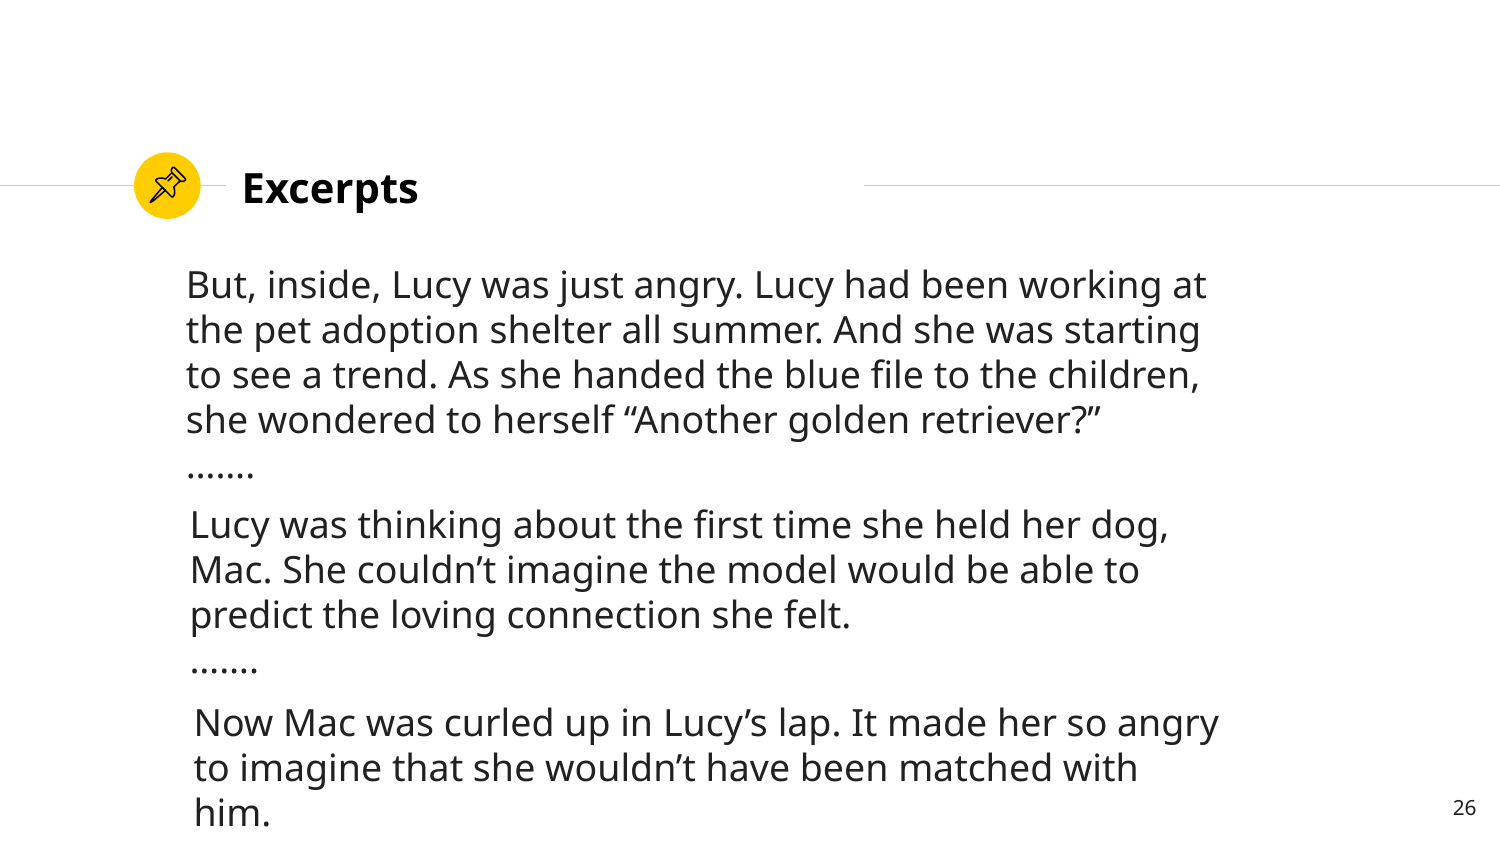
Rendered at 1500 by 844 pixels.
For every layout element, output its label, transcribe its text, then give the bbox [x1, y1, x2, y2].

slide_number ‹#› [1401, 779, 1492, 844]
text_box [150, 166, 186, 203]
text_box Now Mac was curled up in Lucy’s lap. It made her so angry to imagine that she wouldn’t have been matched with him. [178, 691, 1236, 798]
title Excerpts [226, 151, 863, 223]
text_box Lucy was thinking about the first time she held her dog, Mac. She couldn’t imagine the model would be able to predict the loving connection she felt. ……. [174, 493, 1236, 690]
text_box But, inside, Lucy was just angry. Lucy had been working at the pet adoption shelter all summer. And she was starting to see a trend. As she handed the blue file to the children, she wondered to herself “Another golden retriever?” ……. [170, 253, 1261, 497]
